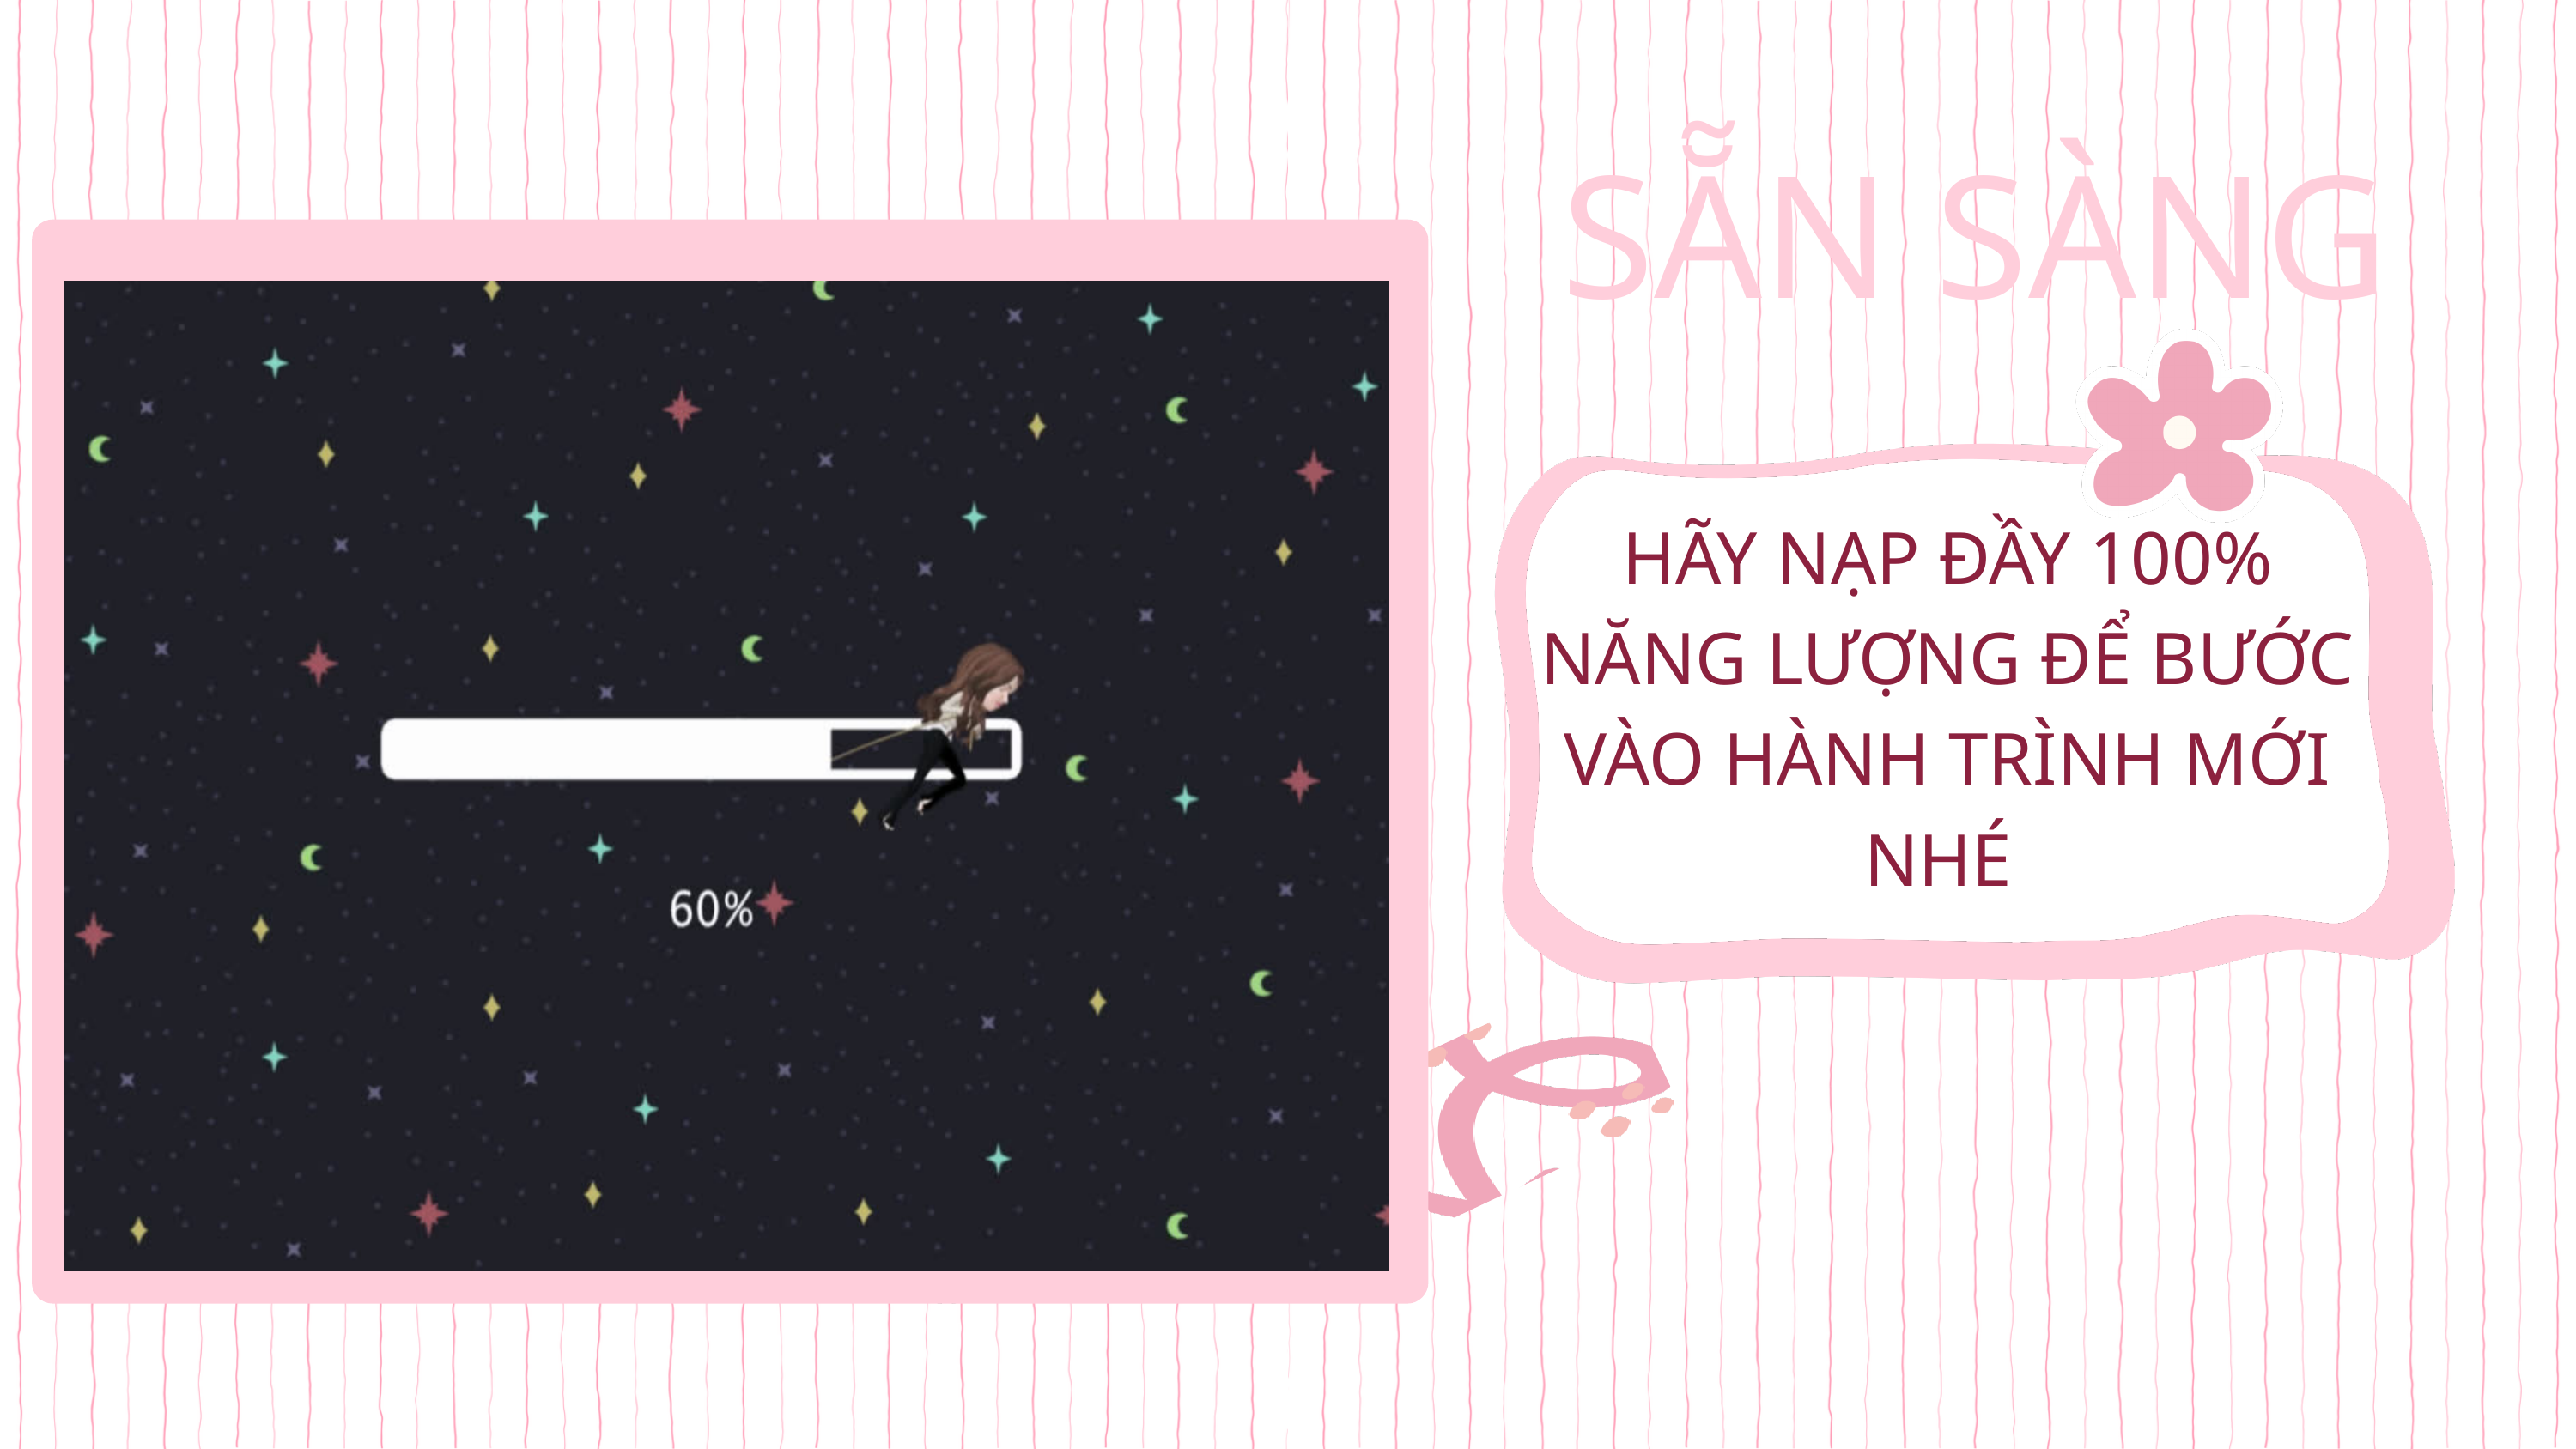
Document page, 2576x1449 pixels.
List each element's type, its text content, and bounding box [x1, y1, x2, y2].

text_box SẴN SÀNG [1445, 37, 2505, 333]
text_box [63, 279, 1390, 1272]
text_box [1288, 0, 2576, 1449]
text_box [0, 0, 1288, 1449]
text_box HÃY NẠP ĐẦY 100% NĂNG LƯỢNG ĐỂ BƯỚC VÀO HÀNH TRÌNH MỚI NHÉ [1524, 498, 2371, 900]
text_box [1524, 458, 2391, 945]
text_box [1493, 443, 2457, 984]
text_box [31, 219, 1429, 1304]
text_box [2074, 333, 2287, 523]
text_box [1433, 964, 1682, 1227]
